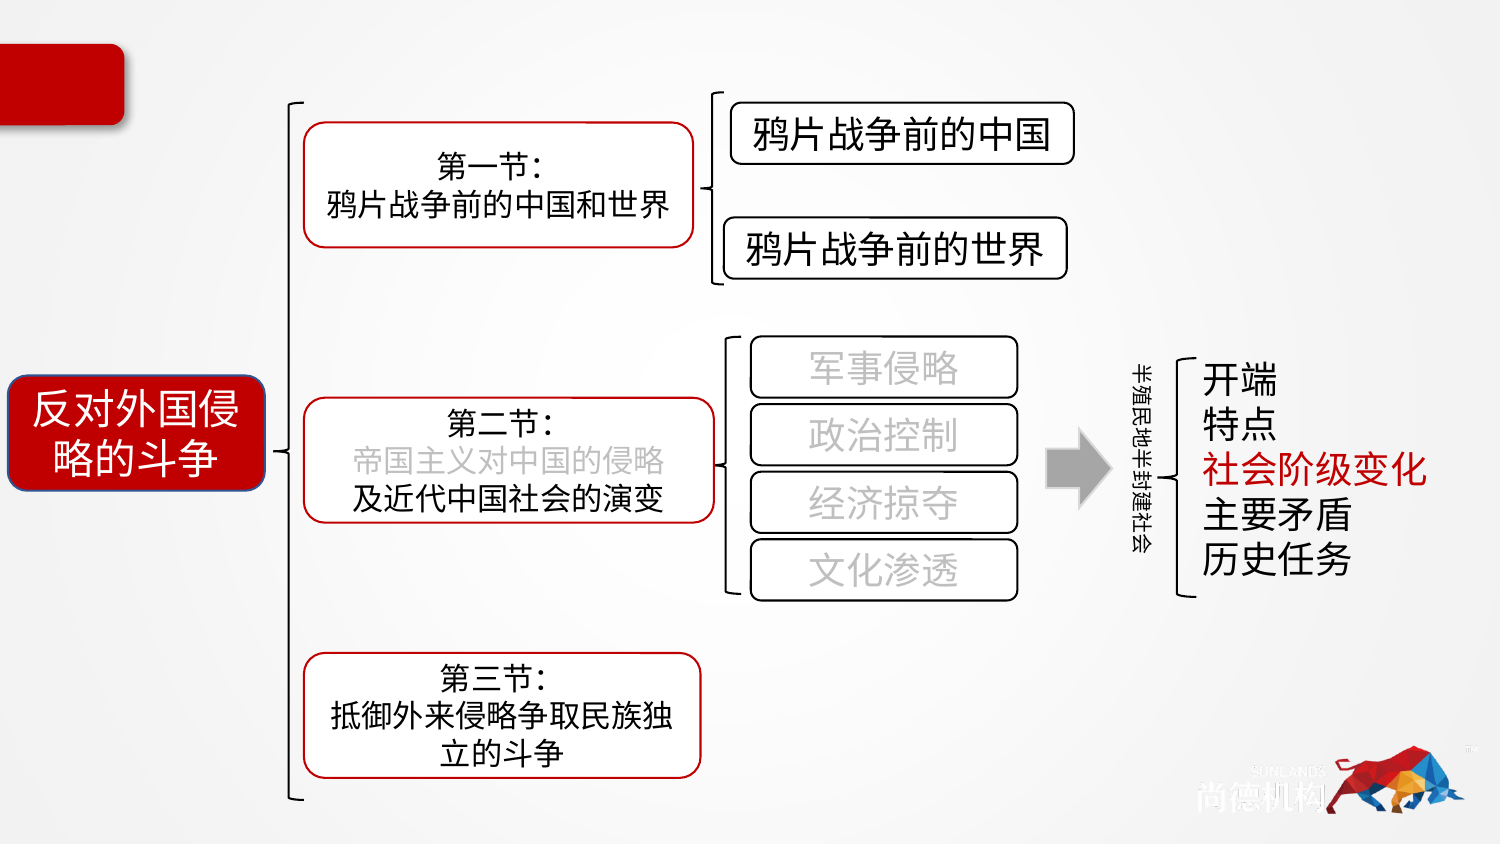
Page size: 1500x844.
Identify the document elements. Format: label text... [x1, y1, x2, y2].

picture [0, 0, 1500, 844]
text_box 开端 特点 社会阶级变化 主要矛盾 历史任务 [1187, 349, 1483, 589]
text_box 文化渗透 [749, 538, 1019, 602]
text_box [1157, 357, 1197, 598]
text_box 军事侵略 [749, 335, 1019, 399]
text_box [1045, 426, 1114, 511]
text_box 鸦片战争前的世界 [722, 216, 1068, 280]
text_box 反对外国侵略的斗争 [6, 374, 266, 492]
text_box 半殖民地半封建社会 [1107, 349, 1164, 653]
text_box 第一节： 鸦片战争前的中国和世界 [302, 121, 695, 249]
text_box [273, 101, 304, 801]
text_box 第三节： 抵御外来侵略争取民族独立的斗争 [302, 651, 702, 779]
text_box 第二节： 帝国主义对中国的侵略 及近代中国社会的演变 [302, 396, 715, 524]
text_box 政治控制 [749, 403, 1019, 467]
text_box [715, 335, 742, 595]
text_box 鸦片战争前的中国 [729, 101, 1075, 165]
text_box 经济掠夺 [749, 470, 1019, 534]
text_box [700, 91, 724, 286]
